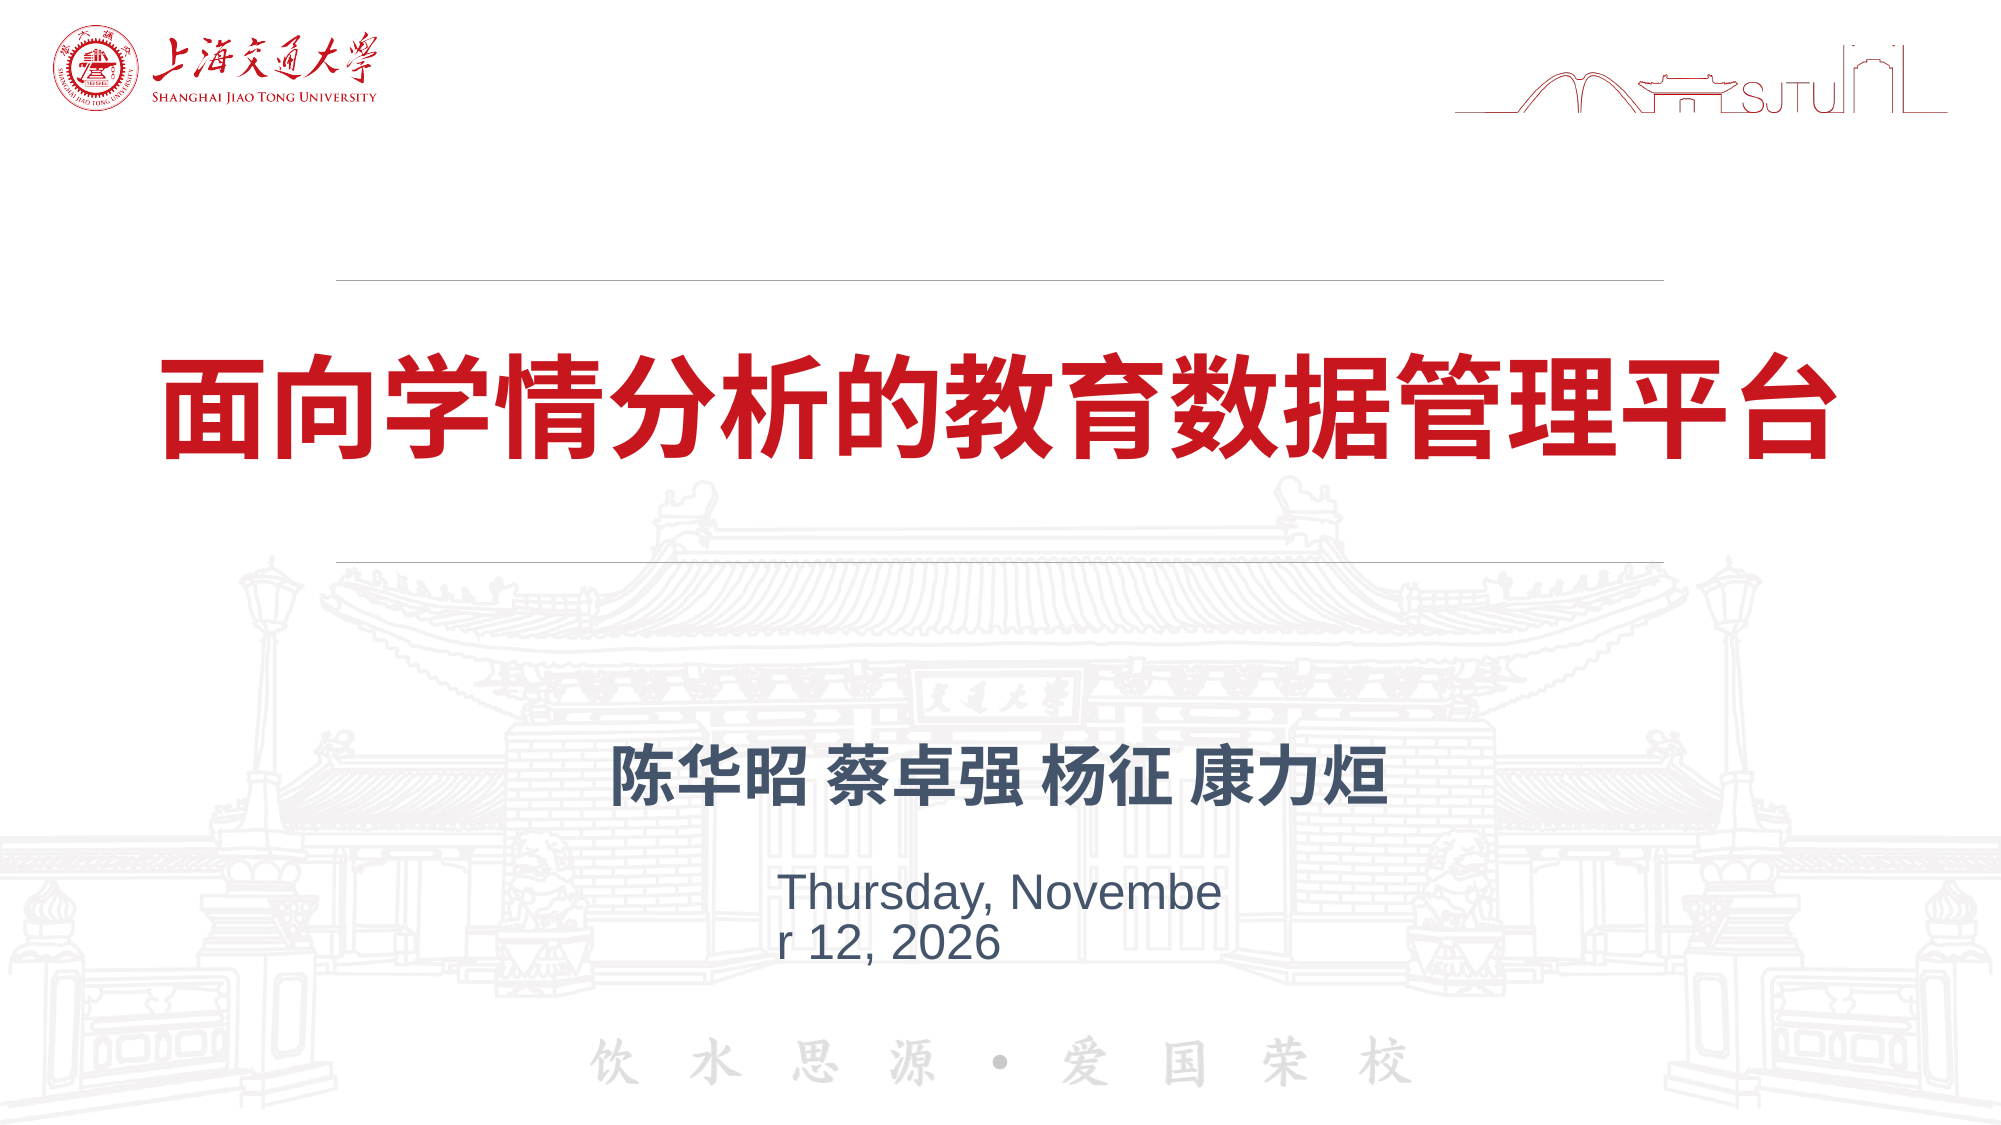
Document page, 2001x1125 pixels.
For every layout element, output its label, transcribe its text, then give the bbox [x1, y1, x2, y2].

picture [1455, 45, 1948, 113]
list 2024年5月26日 [761, 852, 1239, 927]
title 面向学情分析的教育数据管理平台 [105, 332, 1895, 507]
list 陈华昭 蔡卓强 杨征 康力烜 [589, 724, 1411, 823]
picture [36, 8, 393, 126]
